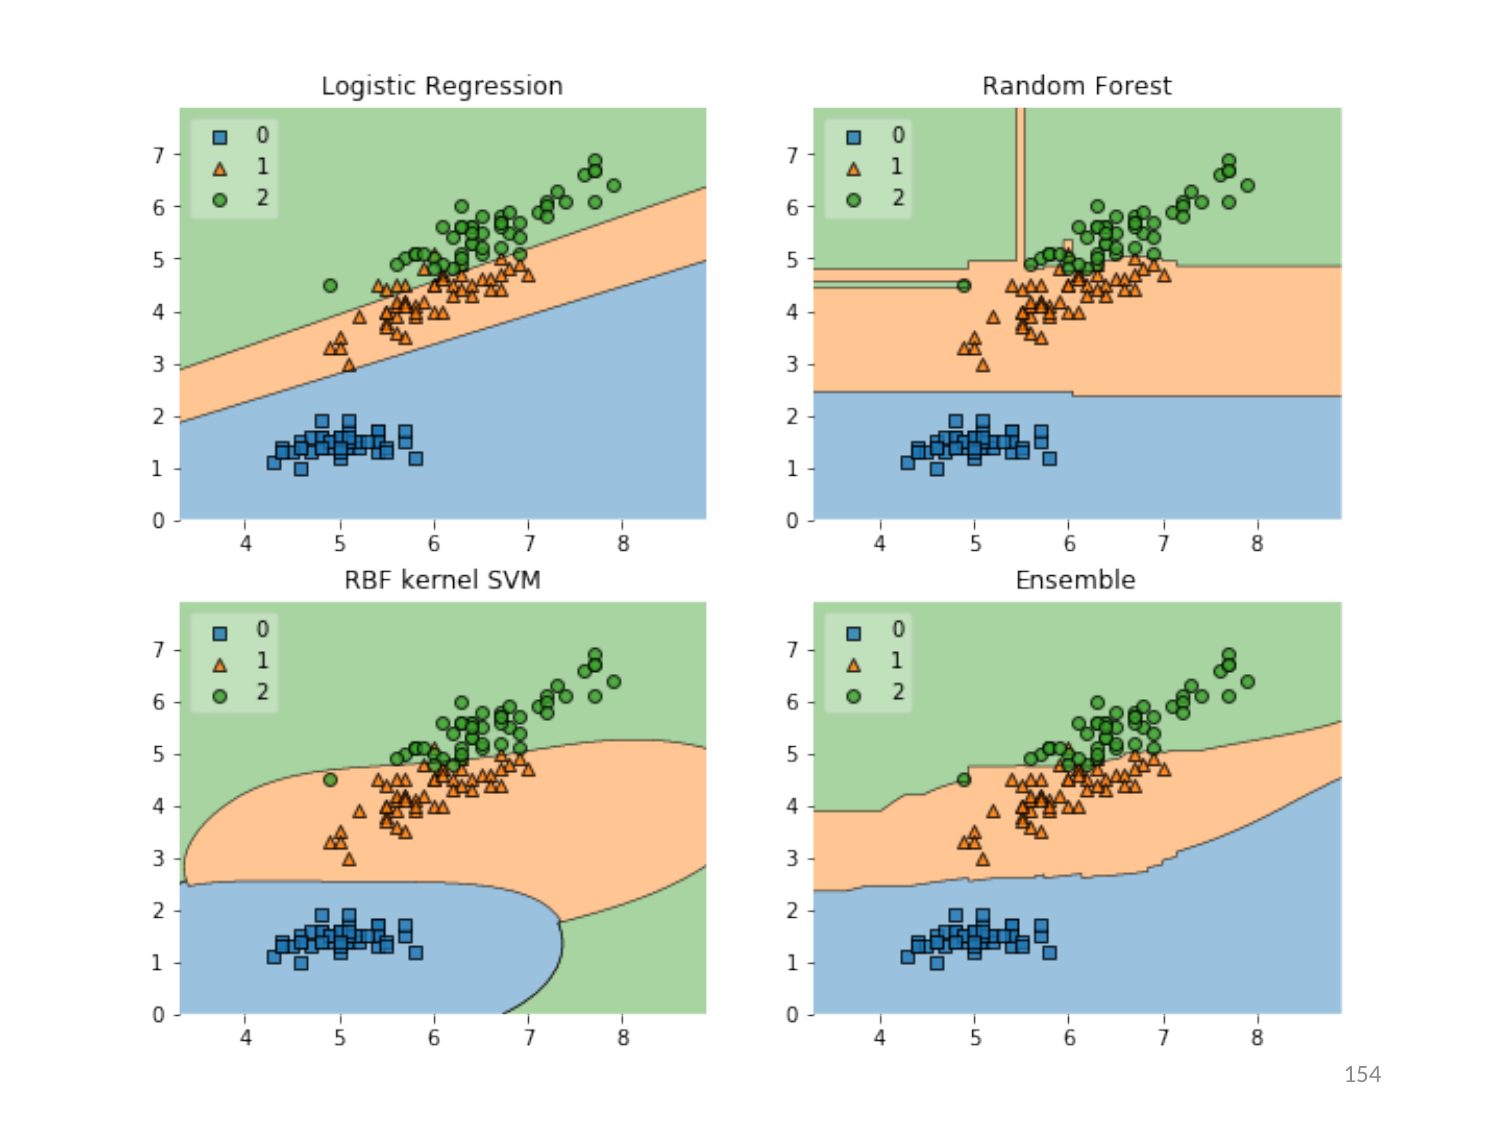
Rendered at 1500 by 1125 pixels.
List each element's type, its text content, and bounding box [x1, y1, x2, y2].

slide_number 154 [1059, 1042, 1397, 1103]
picture [136, 60, 1364, 1065]
